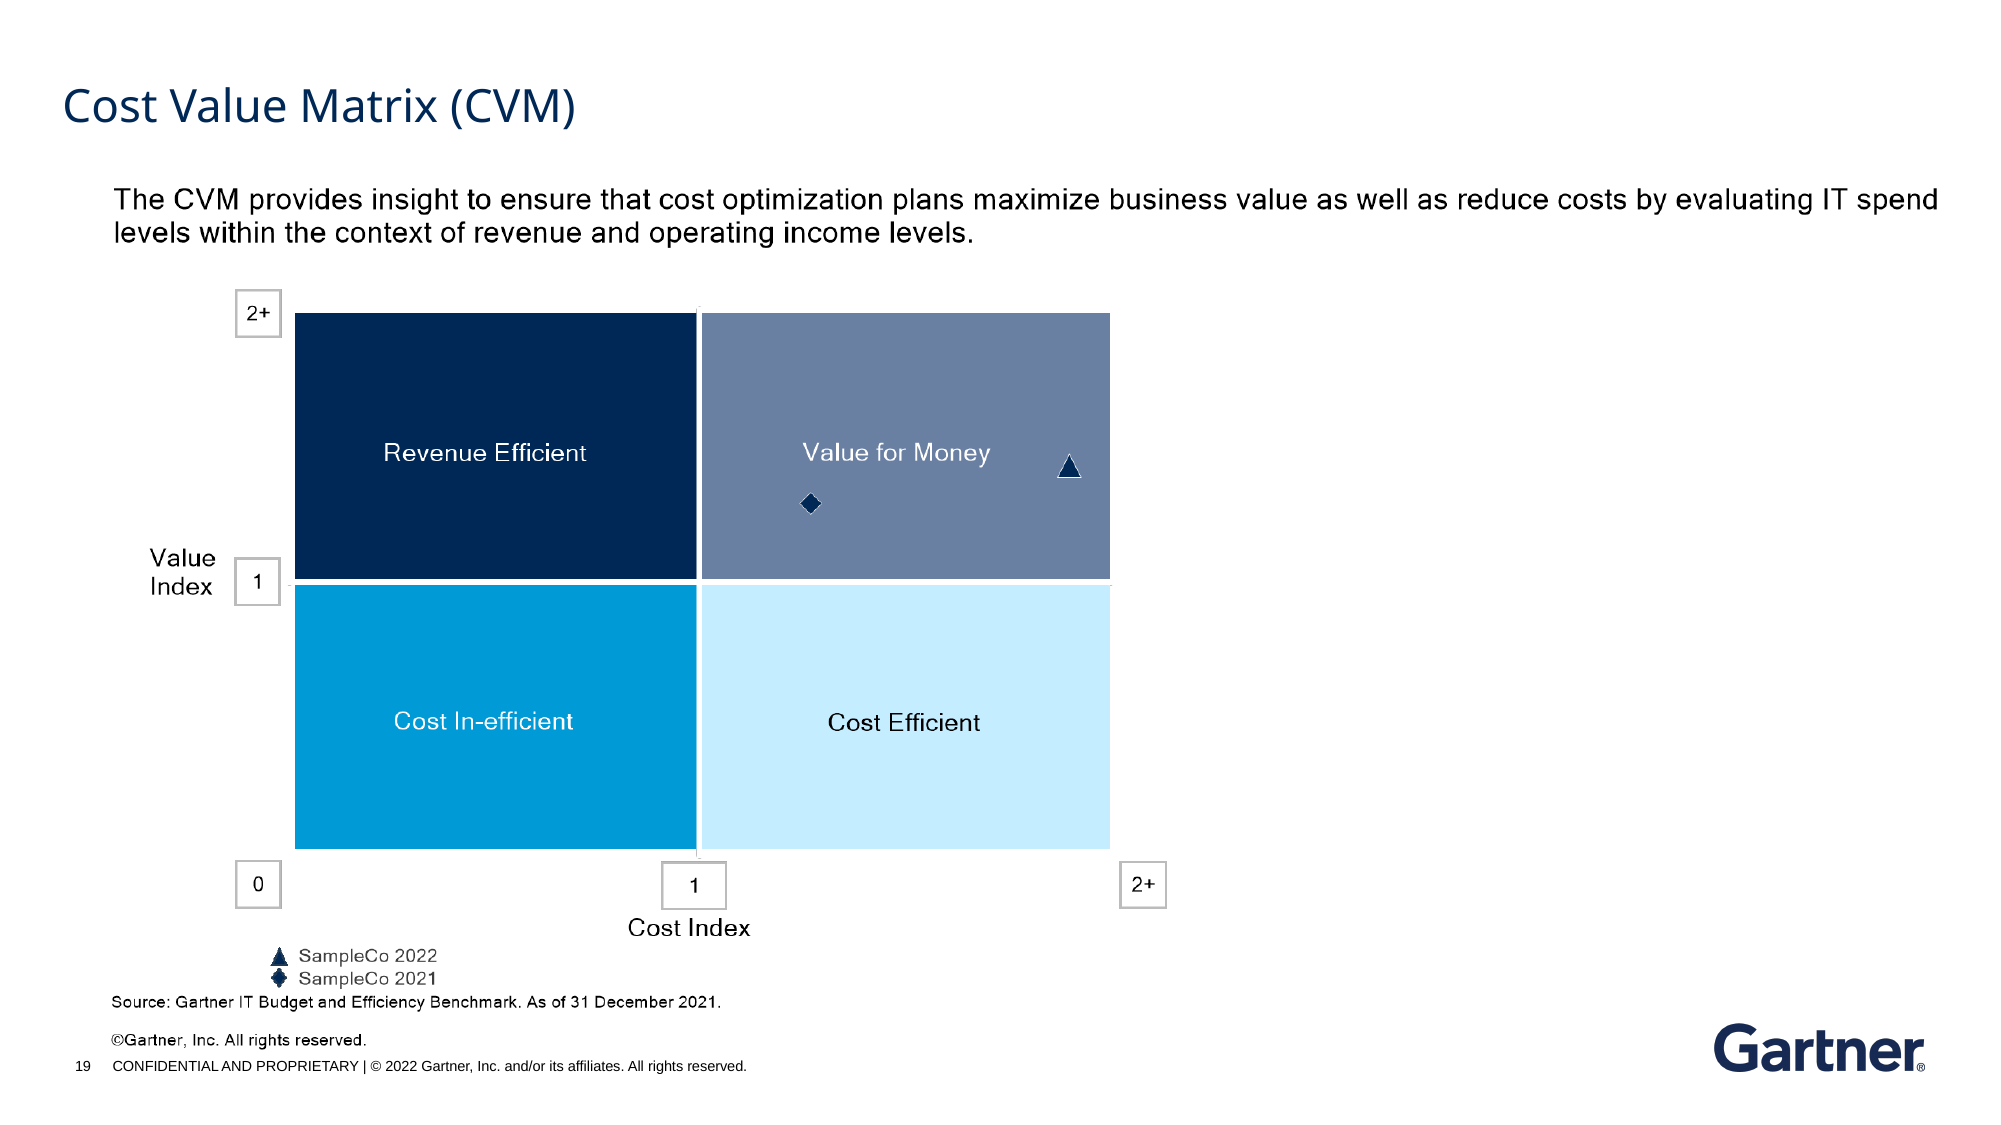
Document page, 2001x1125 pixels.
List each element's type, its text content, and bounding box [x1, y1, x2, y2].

picture [83, 181, 2000, 1072]
title Cost Value Matrix (CVM) [62, 83, 1913, 233]
